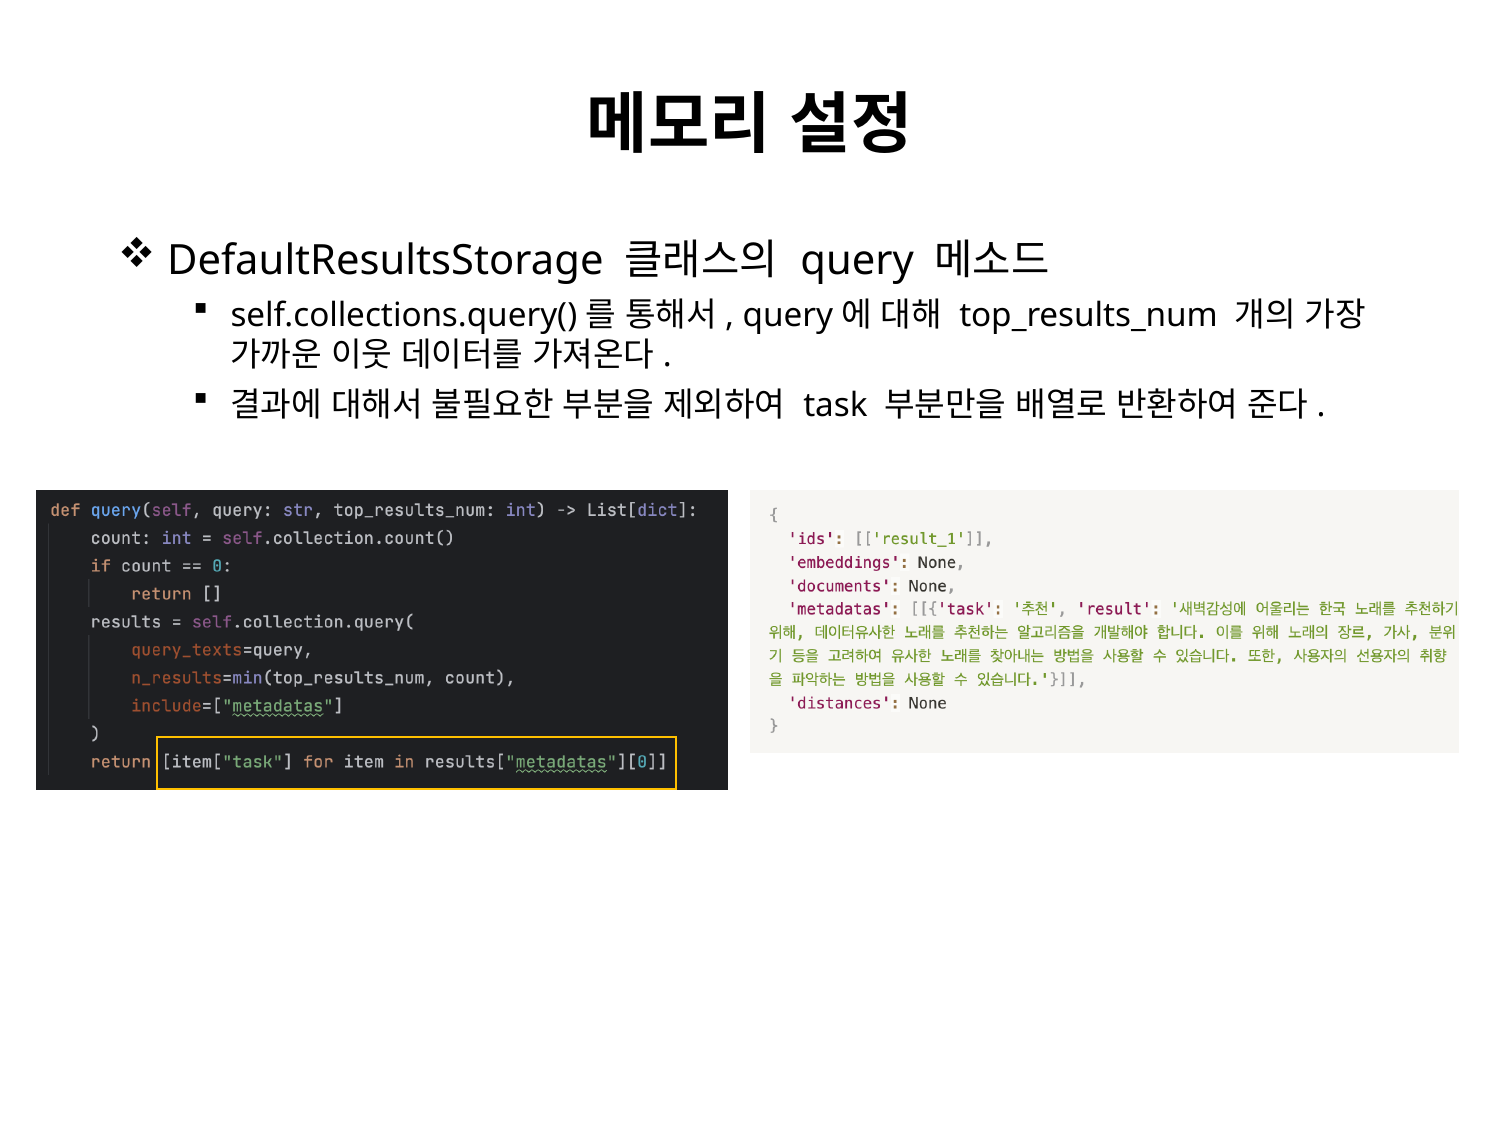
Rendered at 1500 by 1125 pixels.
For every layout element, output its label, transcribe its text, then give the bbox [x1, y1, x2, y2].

picture [35, 490, 728, 790]
title 메모리 설정 [103, 59, 1397, 193]
picture [749, 490, 1459, 753]
list DefaultResultsStorage 클래스의 query 메소드 self.collections.query()를 통해서, query에 대해 top_results_num 개의 가장 가까운 이웃 데이터를 가져온다. 결과에 대해서 불필요한 부분을 제외하여 task 부분만을 배열로 반환하여 준다. [103, 224, 1420, 1014]
